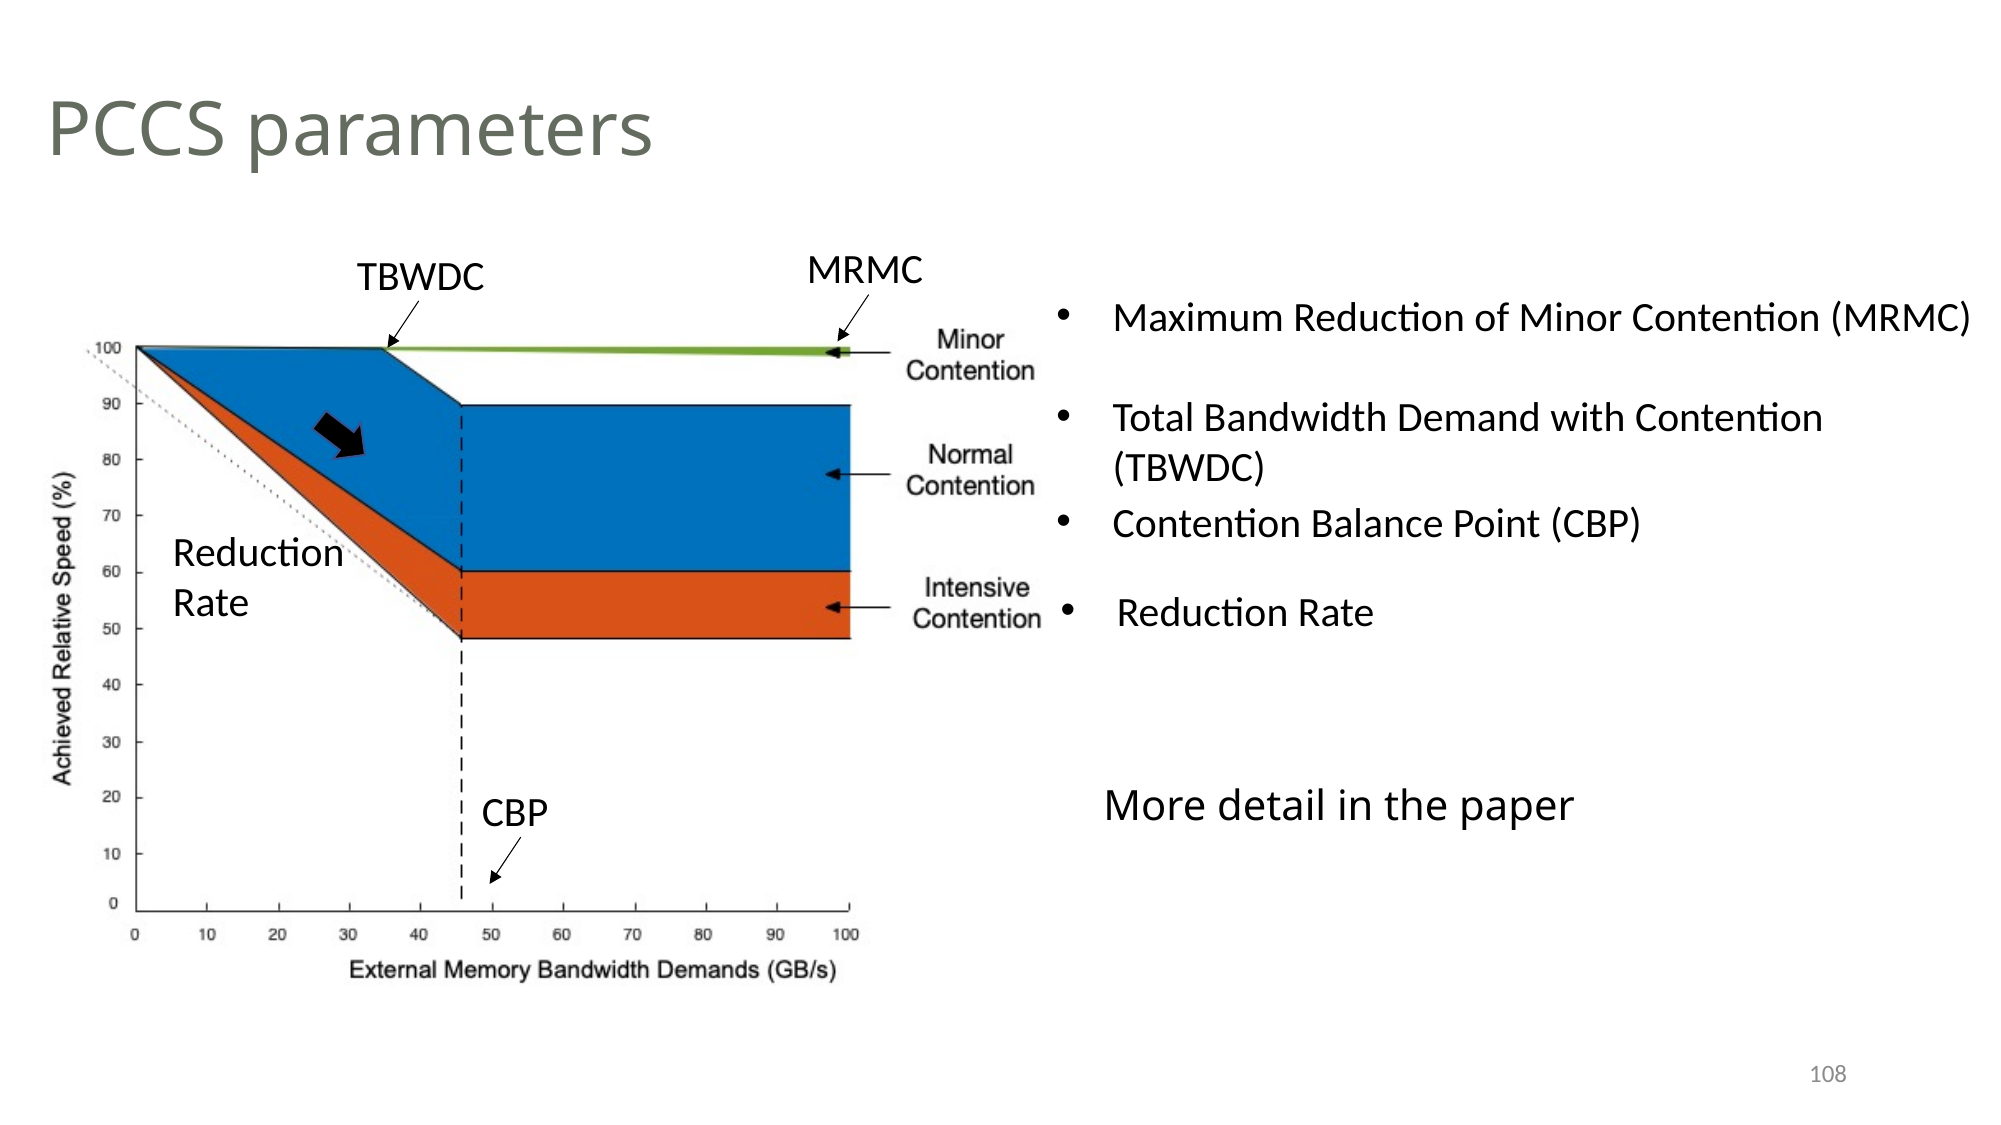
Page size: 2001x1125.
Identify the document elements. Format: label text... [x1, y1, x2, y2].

text_box Maximum Reduction of Minor Contention (MRMC) [1041, 282, 2000, 347]
text_box Total Bandwidth Demand with Contention (TBWDC) [1051, 382, 2000, 488]
text_box TBWDC [342, 241, 551, 306]
text_box More detail in the paper [1088, 771, 1684, 837]
picture [42, 316, 1051, 993]
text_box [489, 837, 521, 884]
slide_number 108 [1412, 1042, 1863, 1103]
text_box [387, 300, 419, 348]
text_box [837, 294, 869, 342]
title PCCS parameters [31, 59, 1985, 204]
text_box Reduction Rate [1051, 576, 2000, 642]
text_box Contention Balance Point (CBP) [1051, 488, 2000, 553]
text_box MRMC [792, 234, 946, 300]
